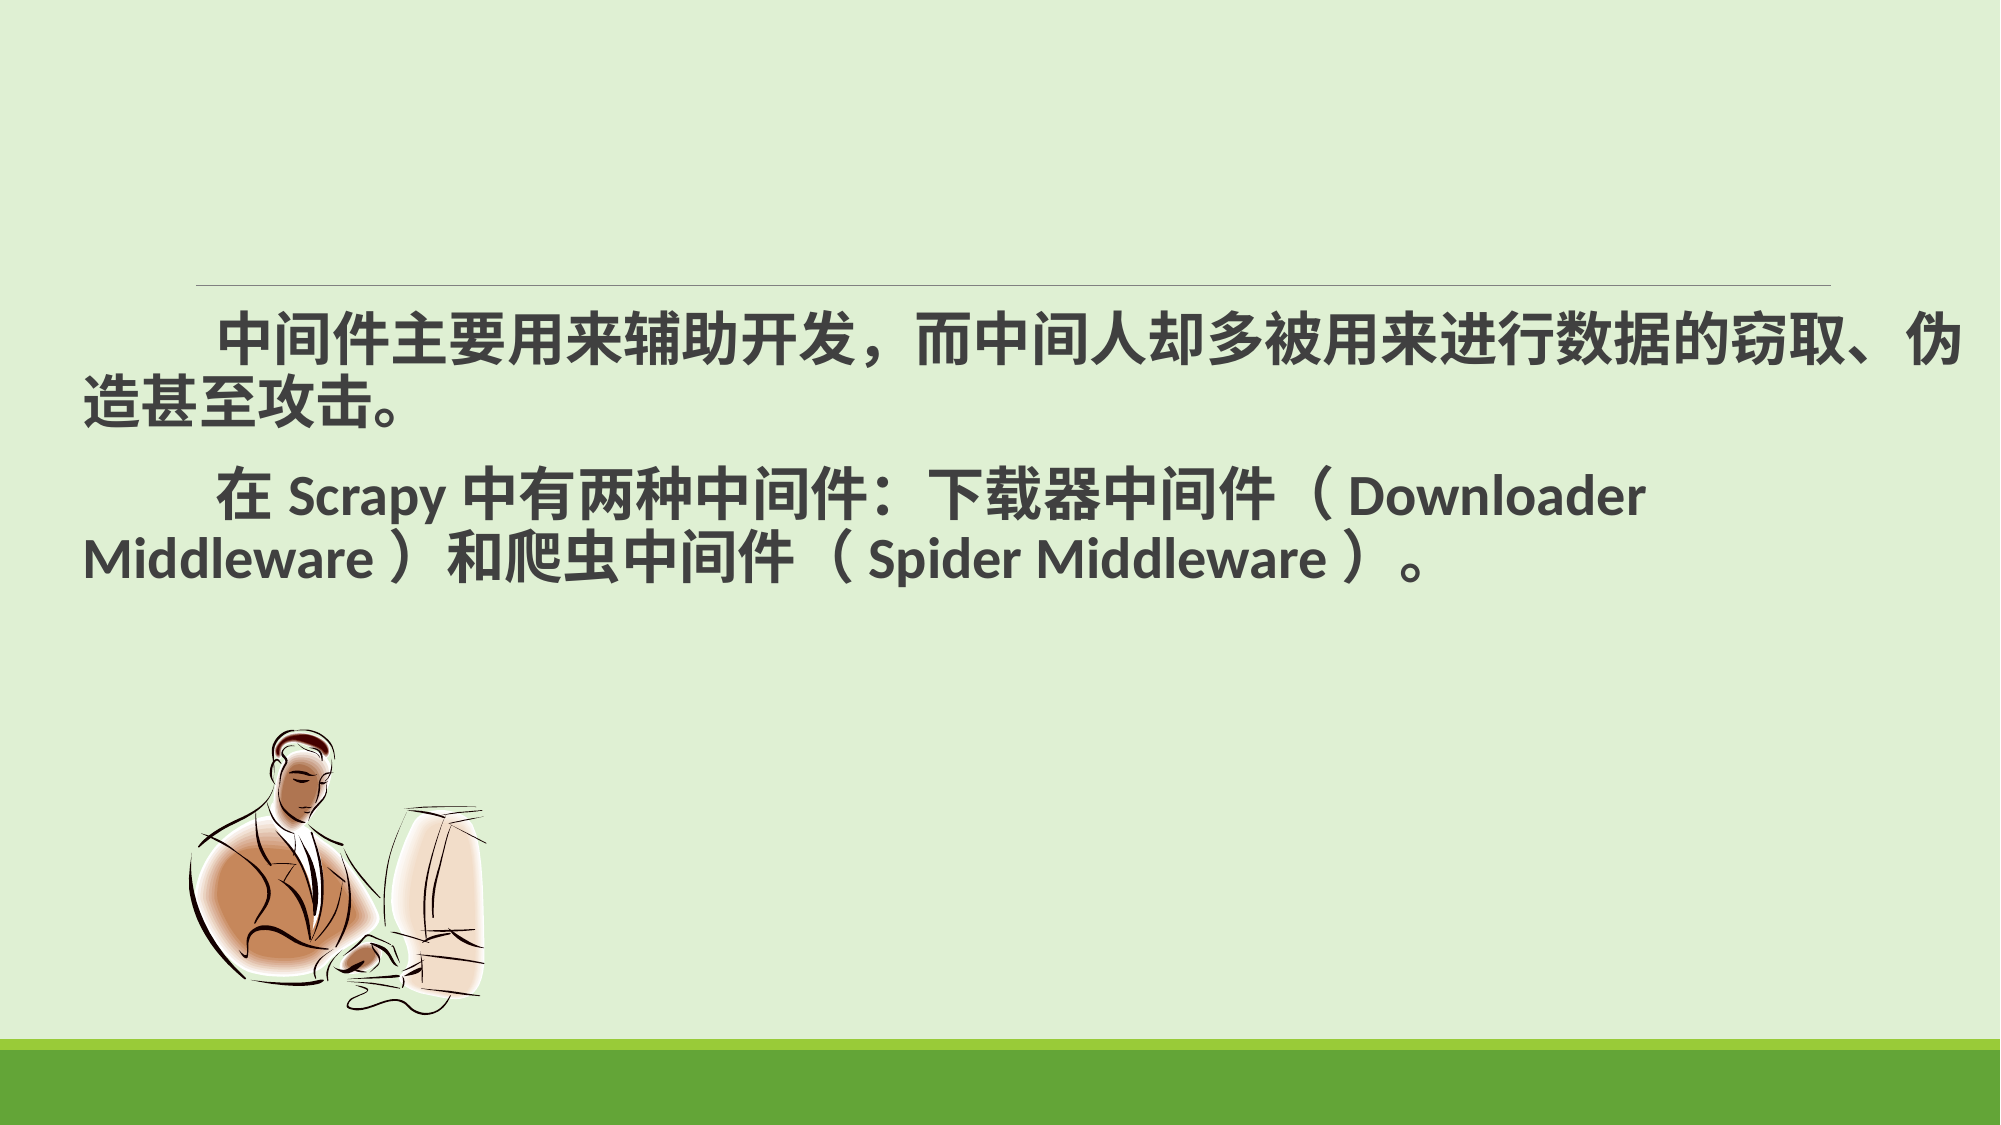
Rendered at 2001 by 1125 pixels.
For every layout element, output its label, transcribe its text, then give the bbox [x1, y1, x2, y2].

list 中间件主要用来辅助开发，而中间人却多被用来进行数据的窃取、伪造甚至攻击。 在Scrapy中有两种中间件：下载器中间件（Downloader Middleware）和爬虫中间件（Spider Middleware）。 [67, 302, 1983, 963]
picture [179, 726, 488, 1019]
